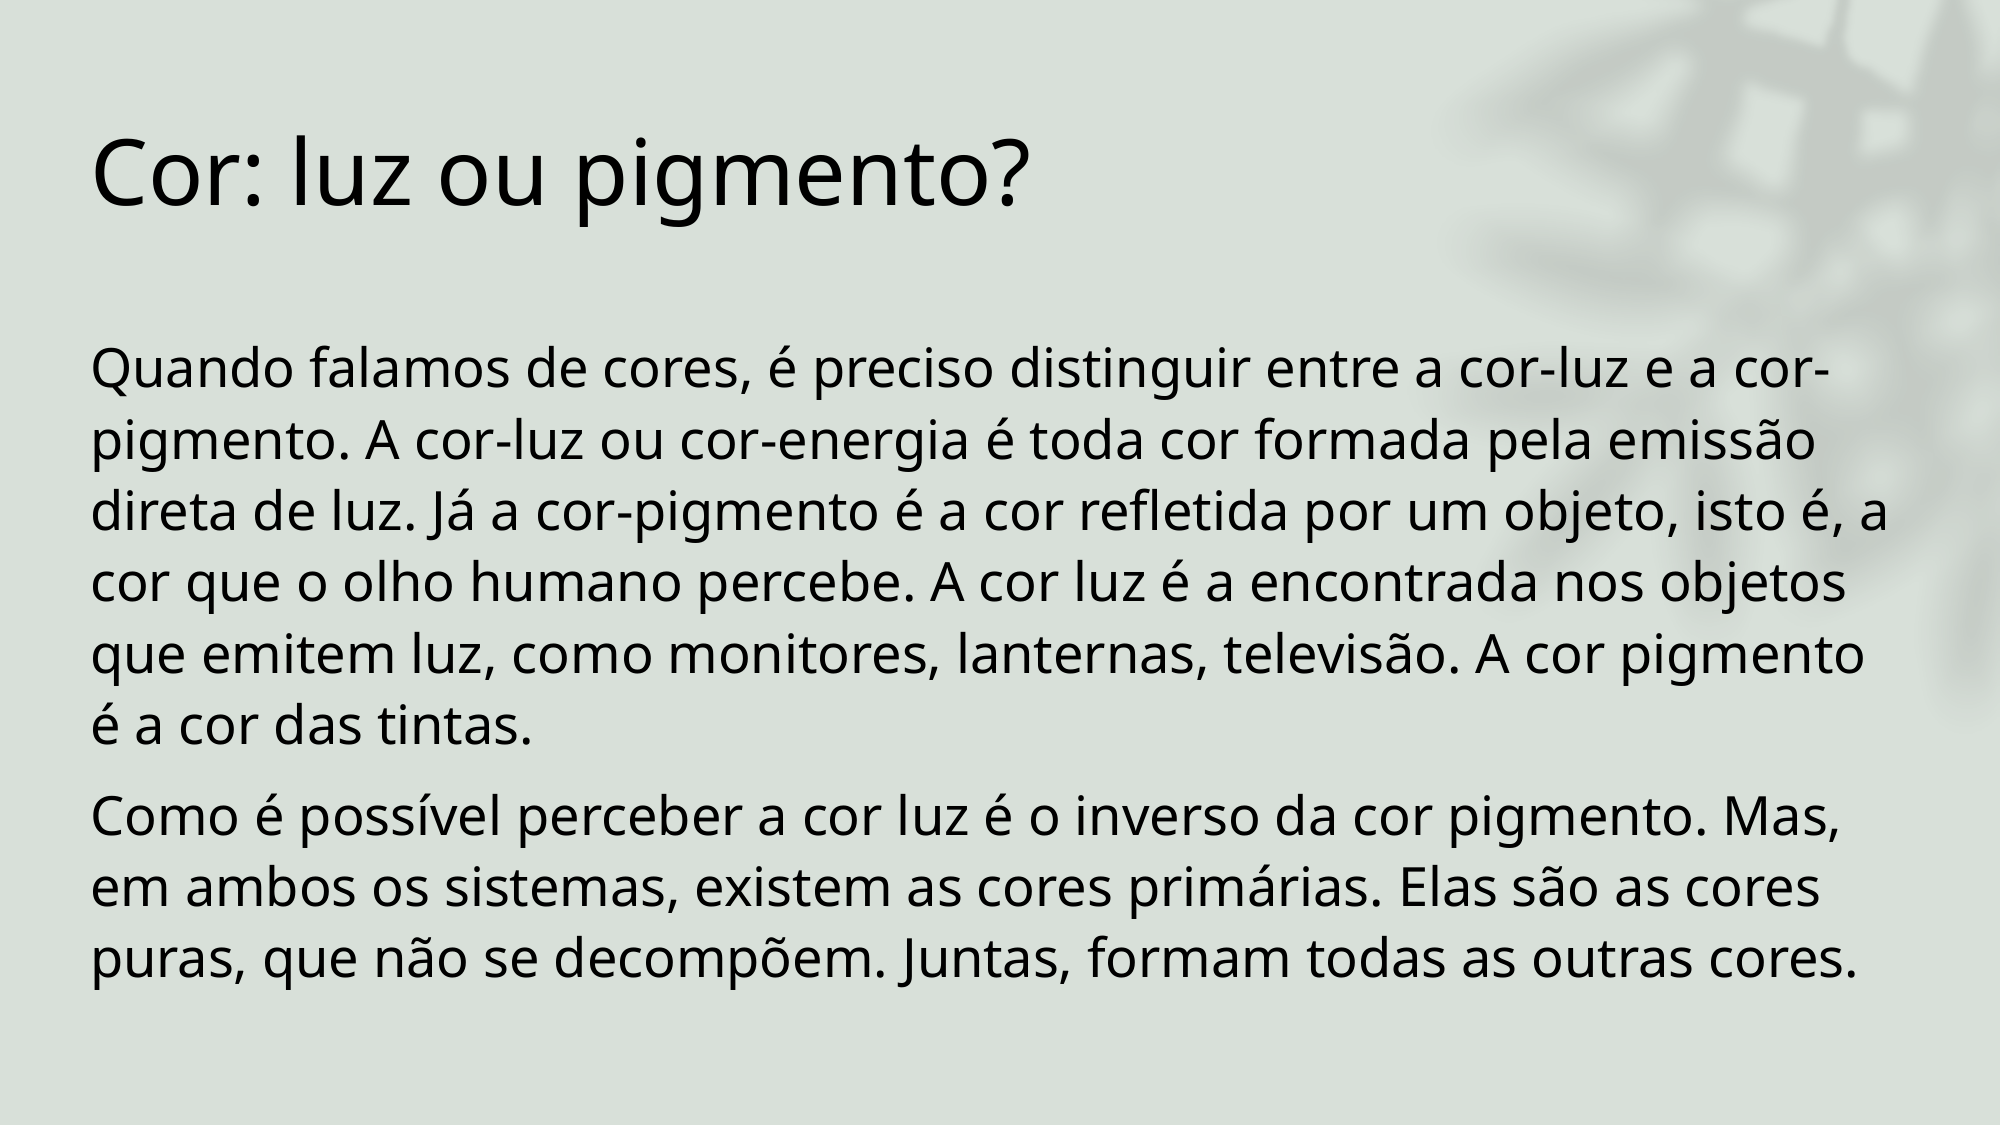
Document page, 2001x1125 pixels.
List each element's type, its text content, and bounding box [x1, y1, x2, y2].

list Quando falamos de cores, é preciso distinguir entre a cor-luz e a cor-pigmento. A cor-luz ou cor-energia é toda cor formada pela emissão direta de luz. Já a cor-pigmento é a cor refletida por um objeto, isto é, a cor que o olho humano percebe. A cor luz é a encontrada nos objetos que emitem luz, como monitores, lanternas, televisão. A cor pigmento é a cor das tintas. Como é possível perceber a cor luz é o inverso da cor pigmento. Mas, em ambos os sistemas, existem as cores primárias. Elas são as cores puras, que não se decompõem. Juntas, formam todas as outras cores. [75, 319, 1925, 1009]
title Cor: luz ou pigmento? [75, 60, 1863, 278]
